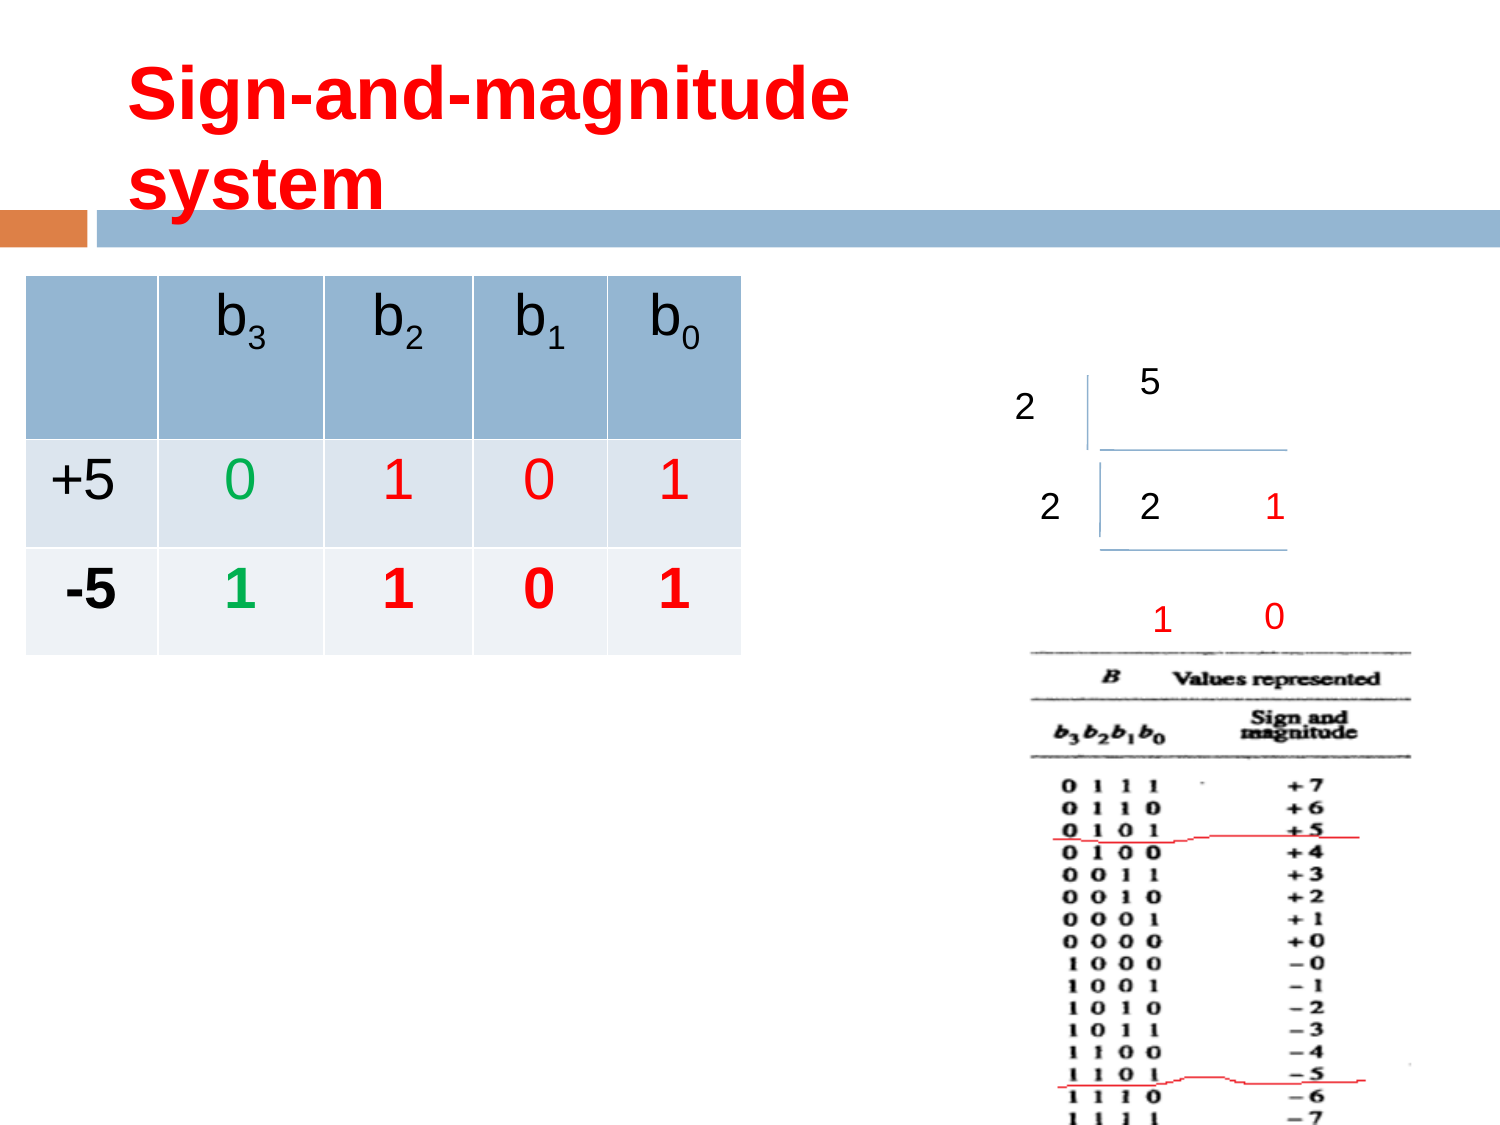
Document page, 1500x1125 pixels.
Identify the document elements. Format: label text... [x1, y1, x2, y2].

table_cell -5 [26, 549, 157, 655]
table_header b0 [608, 276, 741, 439]
table_header [26, 276, 157, 439]
table_cell 1 [608, 549, 741, 655]
text_box 2 [1124, 474, 1200, 535]
text_box 5 [1125, 349, 1300, 410]
table_cell 1 [1102, 452, 1283, 456]
table_cell 0 [474, 549, 607, 655]
table_cell 1 [159, 549, 323, 655]
table_cell +5 [26, 440, 157, 547]
picture [1024, 649, 1413, 1125]
table_cell 0 [474, 440, 607, 547]
table_cell 1 [1089, 414, 1121, 418]
text_box [62, 262, 1413, 1038]
table_cell 0 [159, 440, 323, 547]
text_box 1 [1249, 474, 1325, 535]
text_box 2 [999, 374, 1075, 435]
table_header b3 [159, 276, 323, 439]
text_box 2 [1024, 474, 1100, 535]
table_cell 1 [608, 440, 741, 547]
table_cell 0 [1052, 414, 1075, 418]
table_cell 1 [325, 440, 472, 547]
table_cell 1 [1075, 414, 1086, 418]
table_cell 1 [325, 549, 472, 655]
text_box [62, 87, 1413, 262]
table_cell 1 [1102, 552, 1283, 556]
table_header b2 [325, 276, 472, 439]
table_header b1 [474, 276, 607, 439]
text_box Sign-and-magnitude system [112, 37, 1038, 233]
text_box 1 [1137, 587, 1213, 648]
text_box 0 [1262, 588, 1300, 648]
